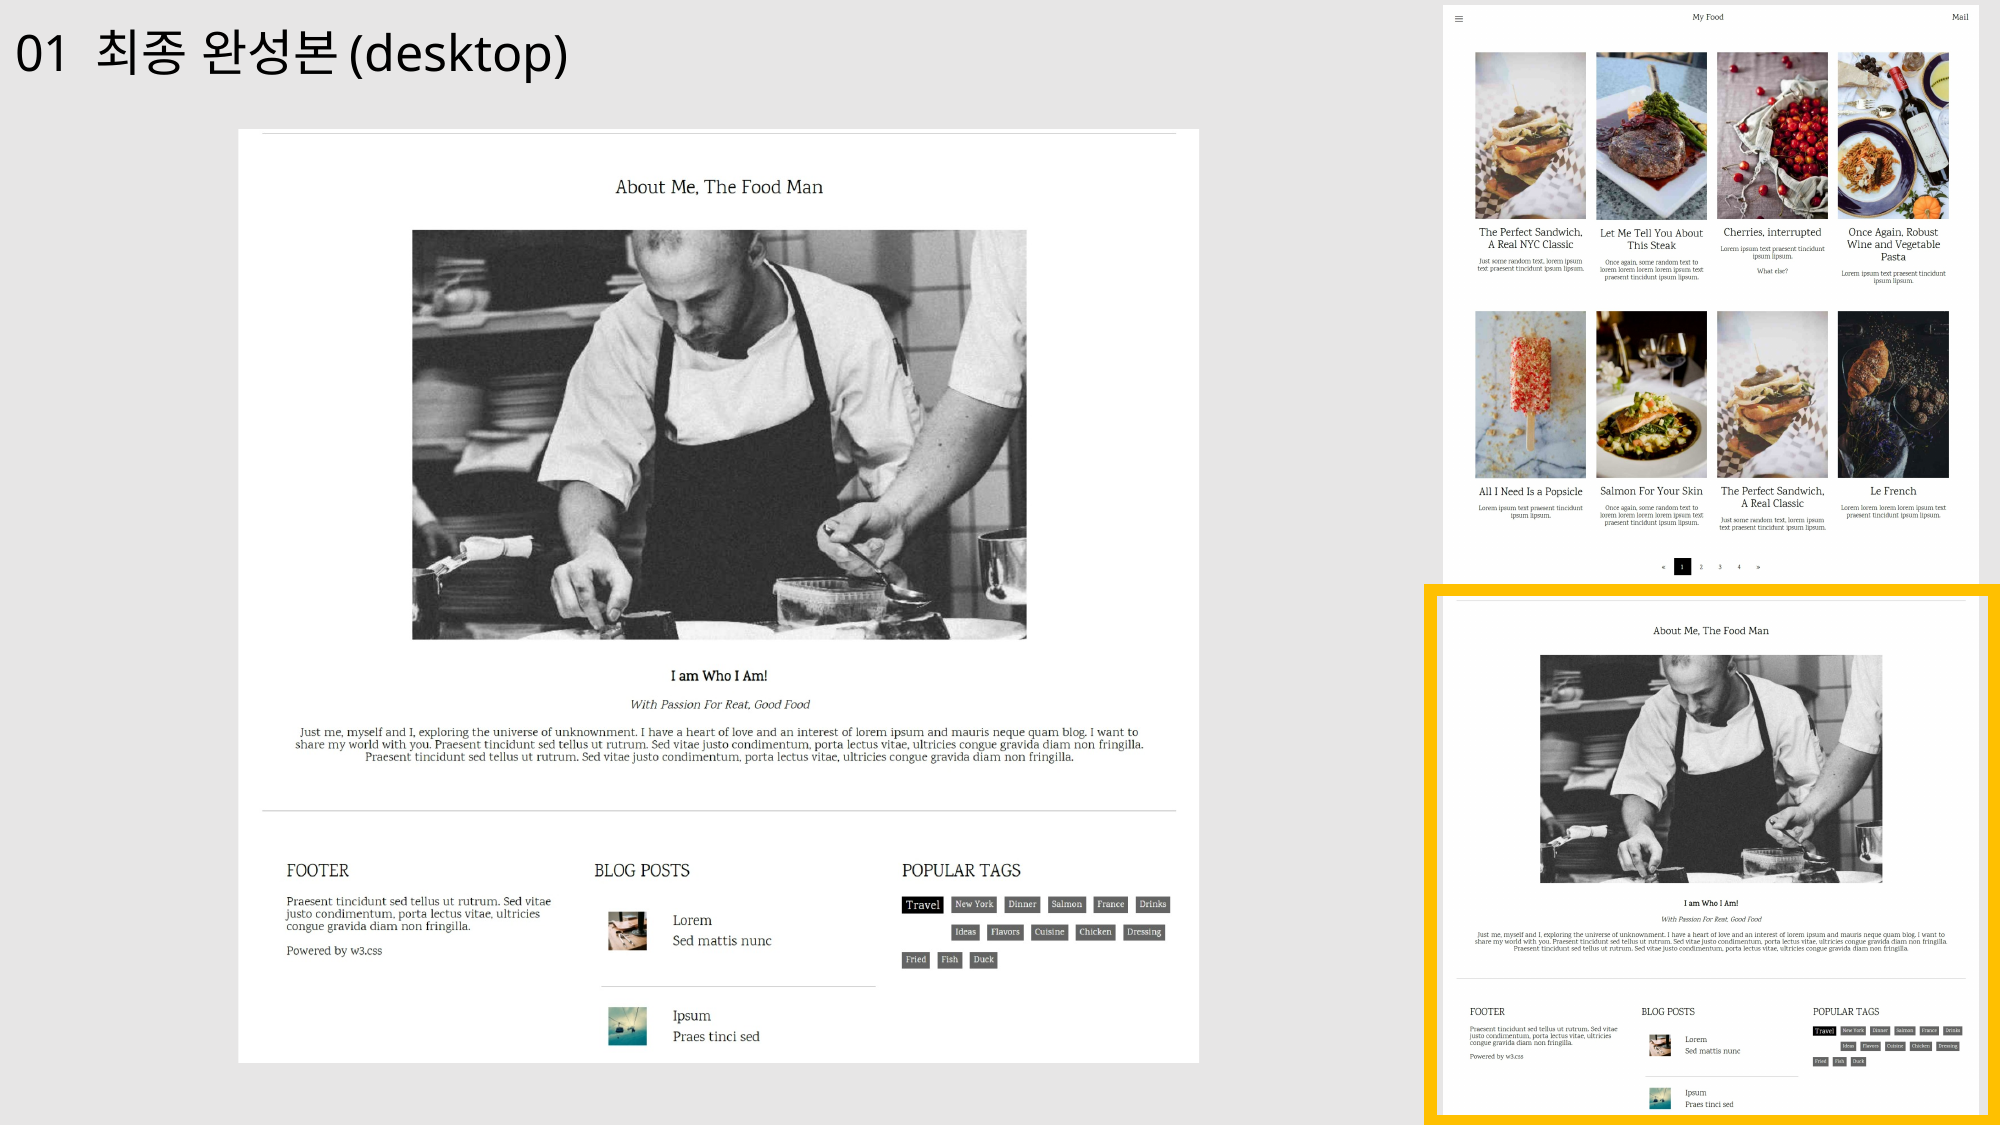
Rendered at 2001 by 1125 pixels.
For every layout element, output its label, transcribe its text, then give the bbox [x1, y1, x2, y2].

picture [1443, 4, 1979, 1119]
text_box [1430, 589, 1995, 1122]
title 01 최종 완성본(desktop) [0, 1, 628, 110]
picture [238, 129, 1200, 1063]
